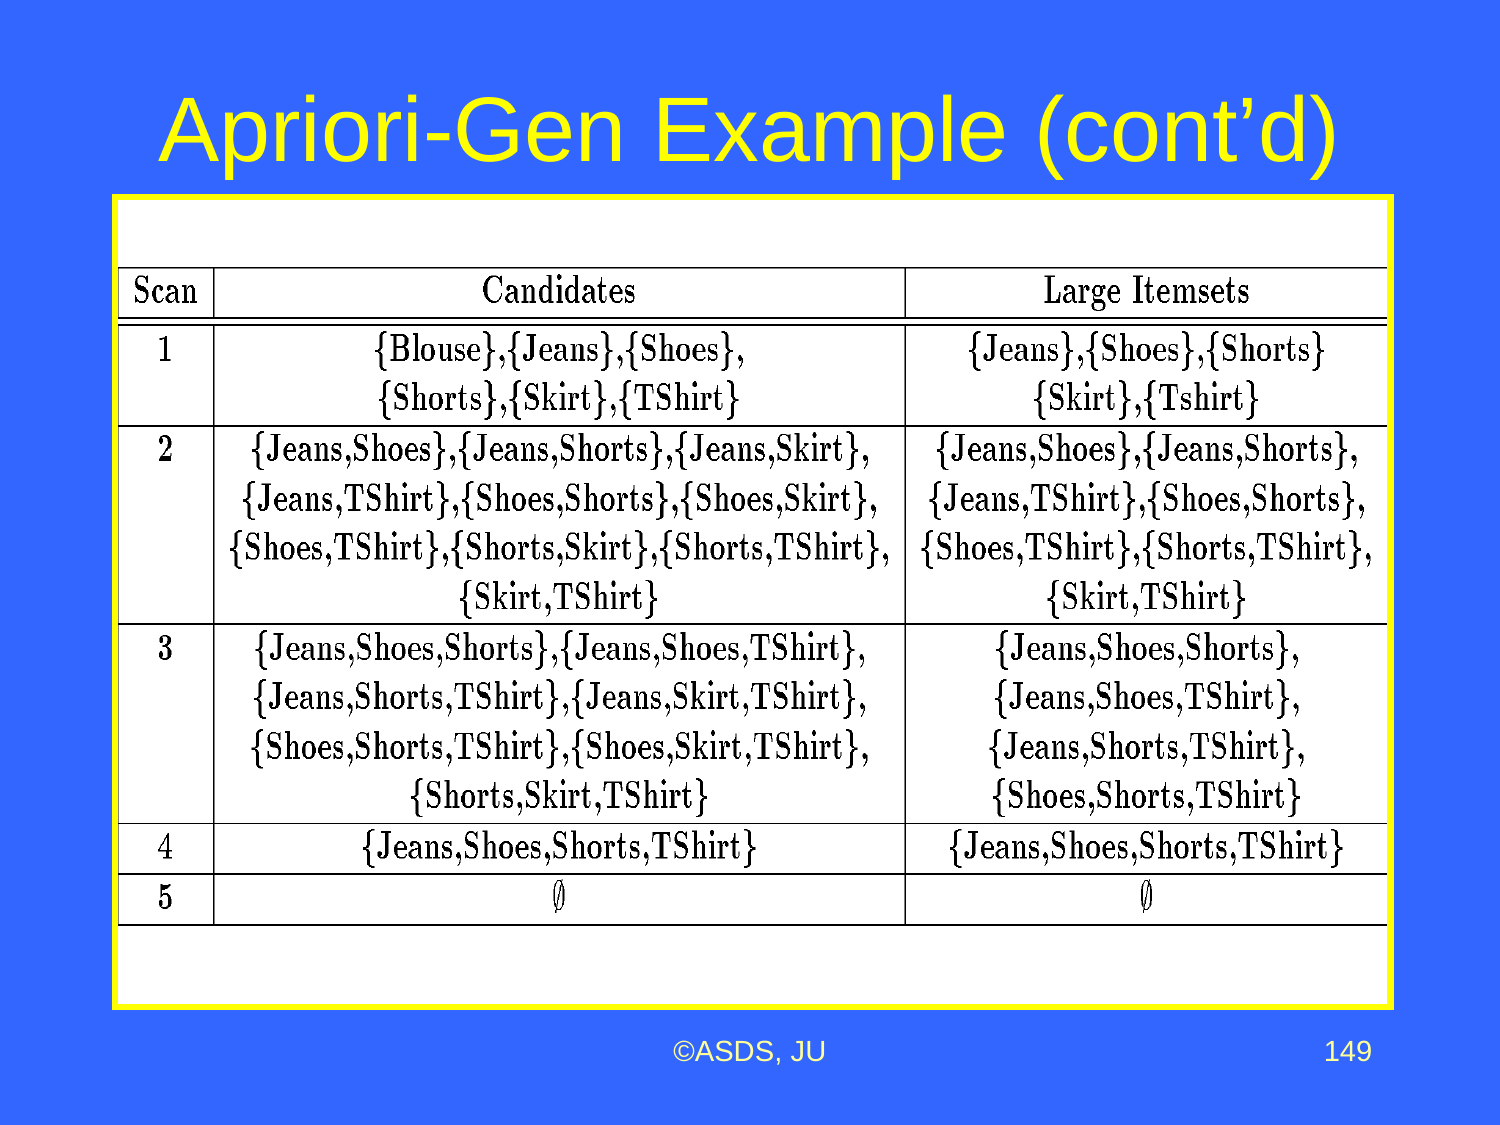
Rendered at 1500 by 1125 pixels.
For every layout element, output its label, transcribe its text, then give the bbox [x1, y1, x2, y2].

picture [117, 199, 1388, 1005]
slide_number 149 [1074, 1024, 1388, 1101]
footer ©ASDS, JU [511, 1024, 988, 1101]
title Apriori-Gen Example (cont’d) [112, 24, 1388, 194]
